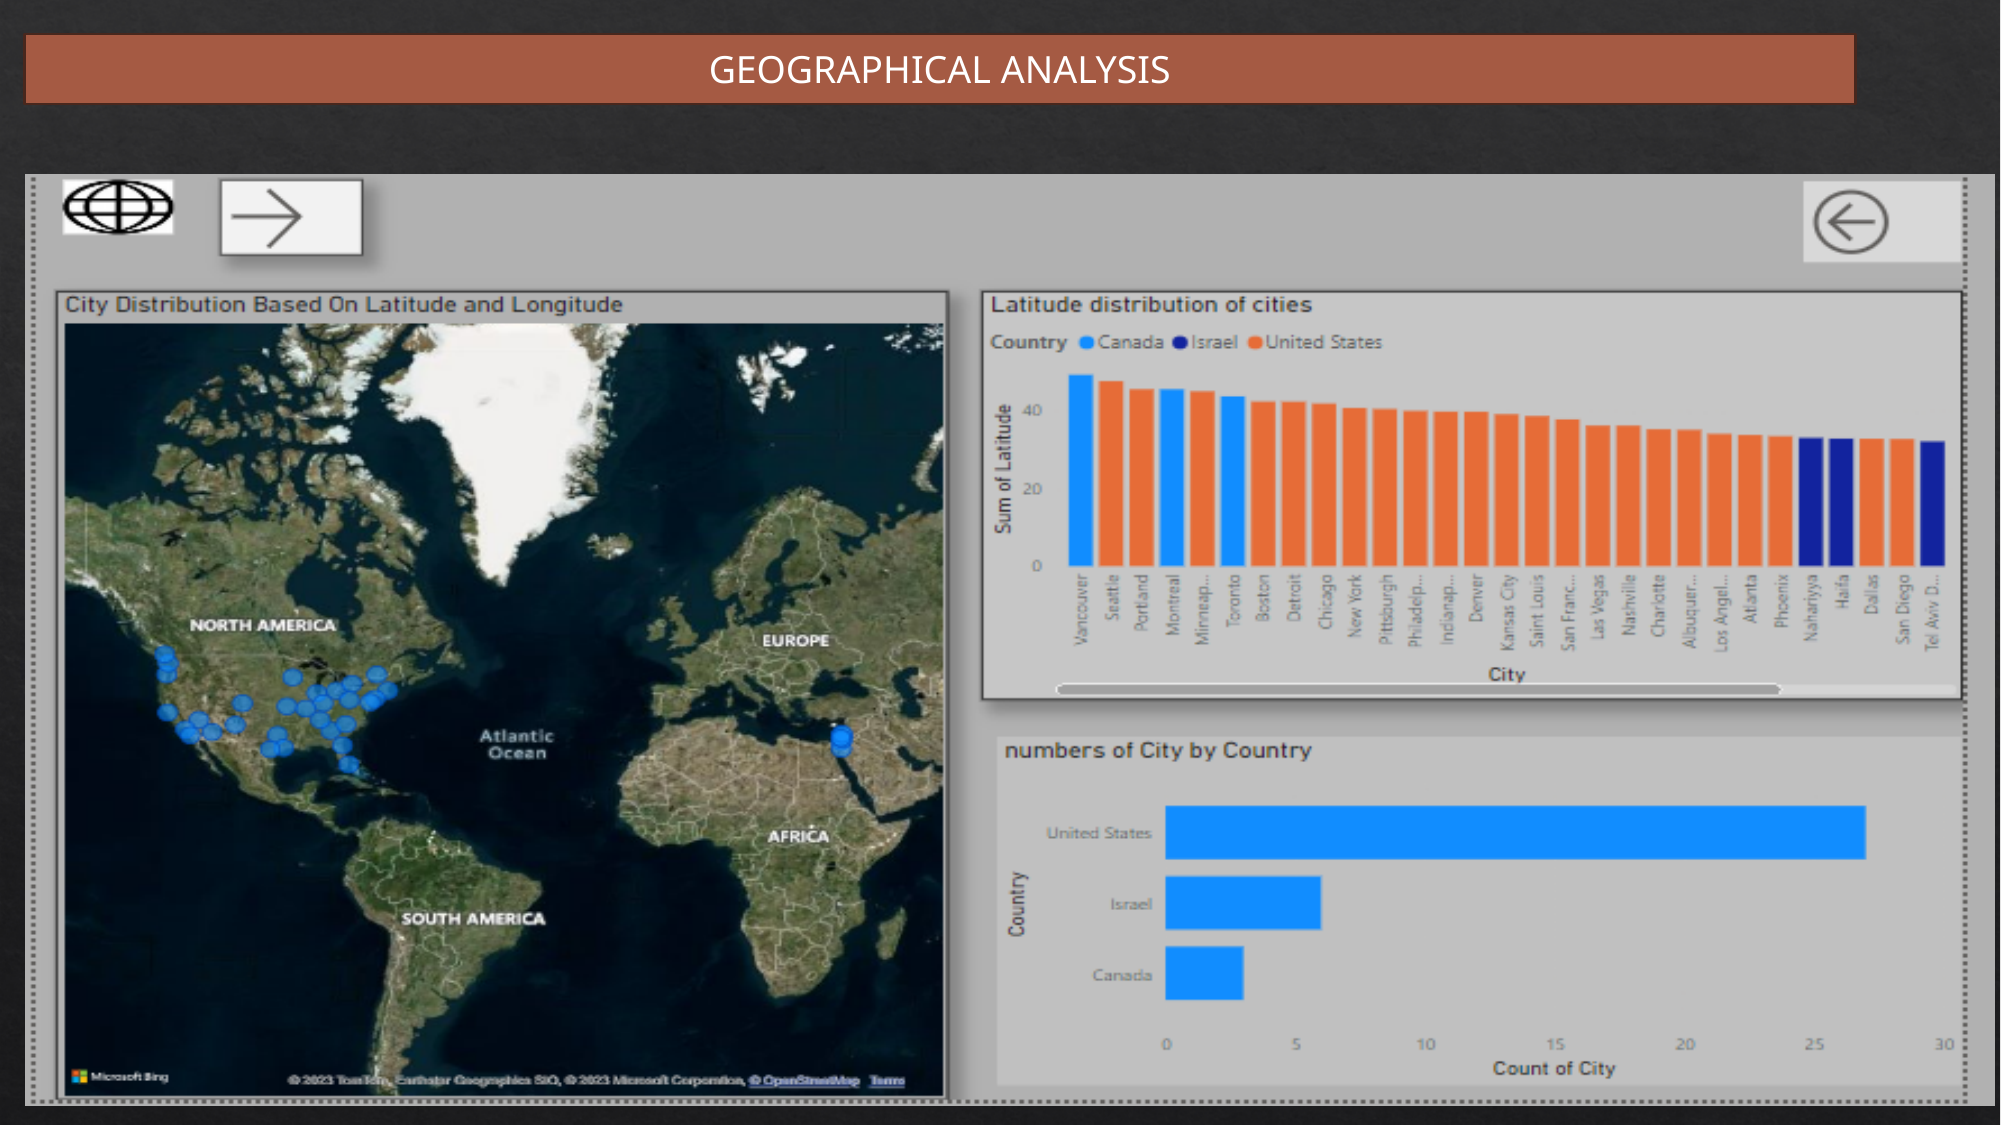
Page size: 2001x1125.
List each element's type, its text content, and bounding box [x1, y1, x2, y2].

text_box GEOGRAPHICAL ANALYSIS [23, 33, 1857, 105]
picture [25, 173, 1996, 1106]
